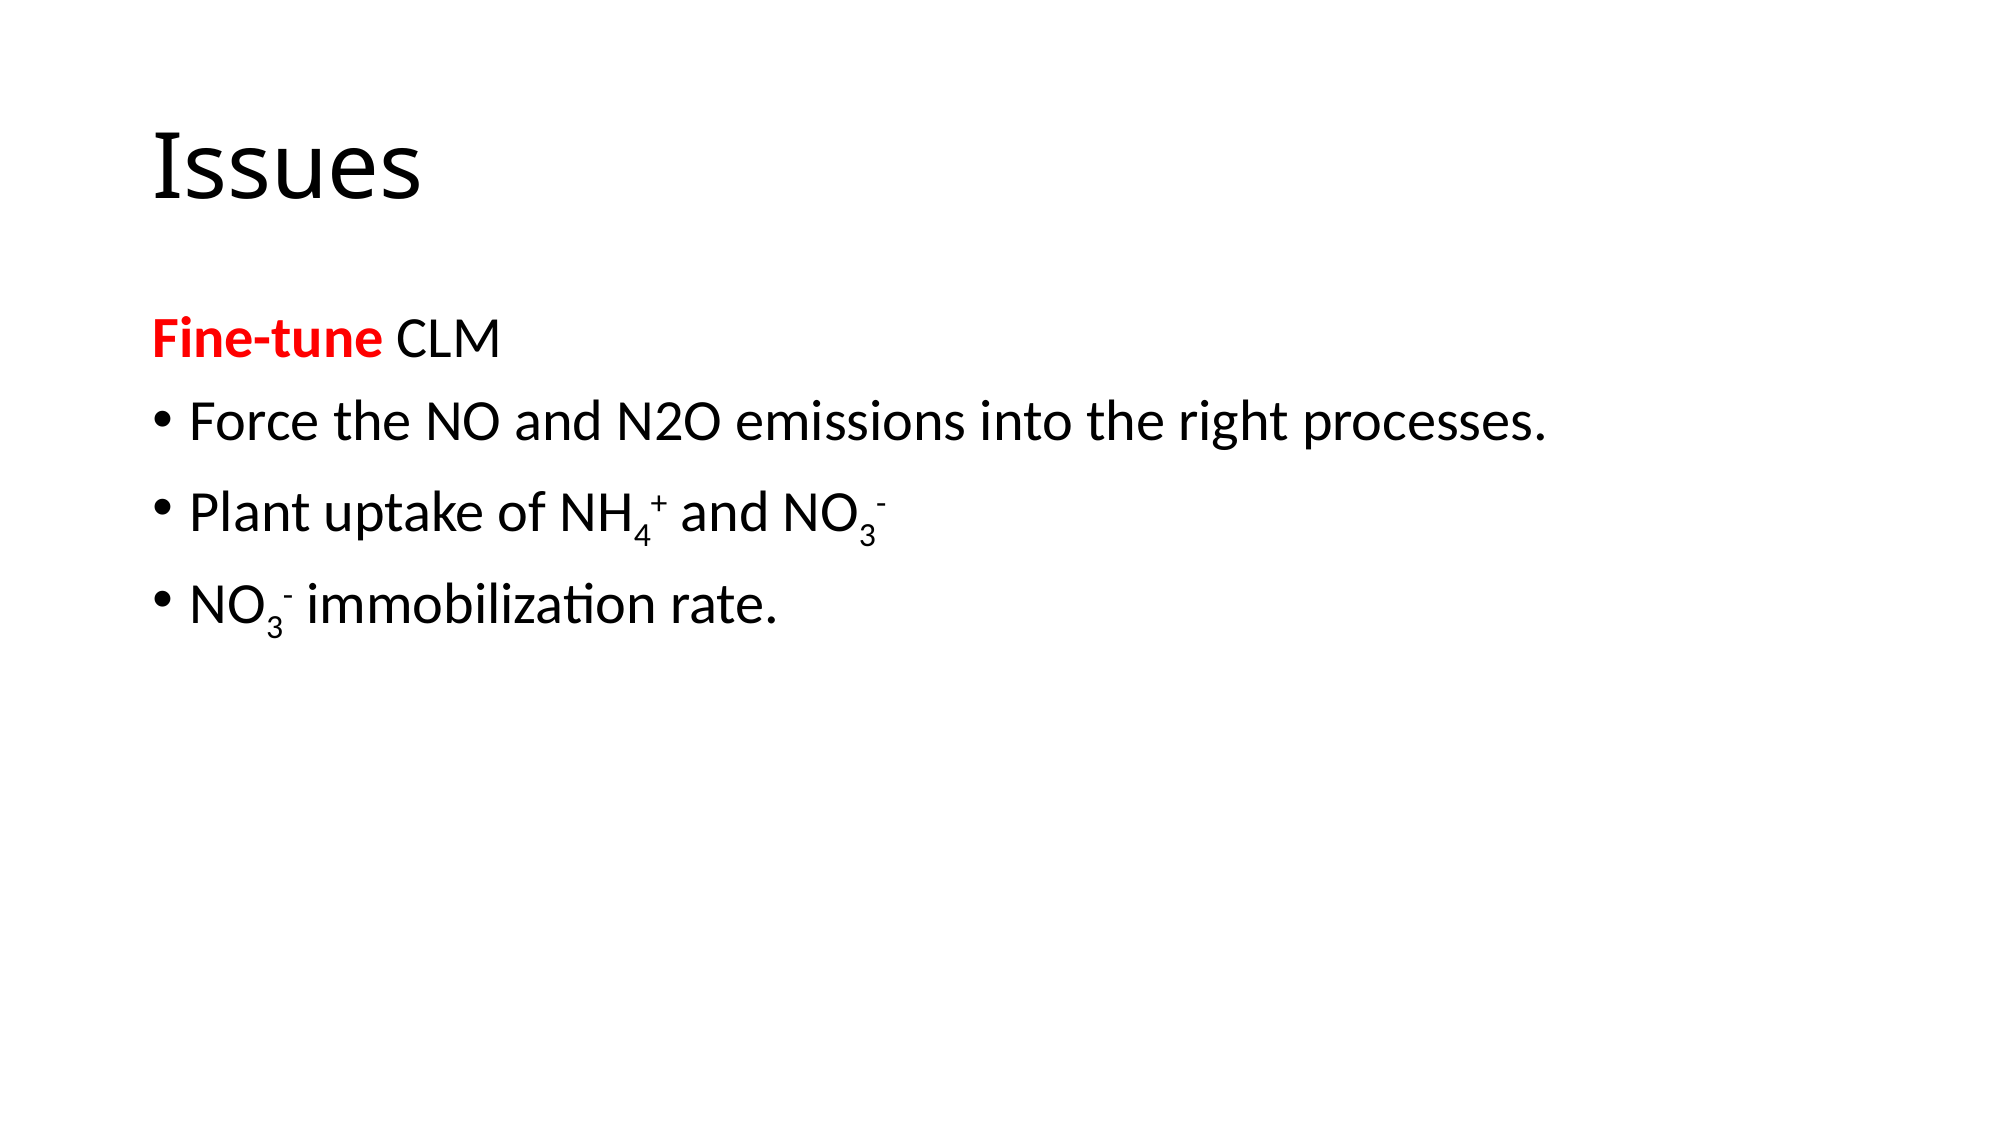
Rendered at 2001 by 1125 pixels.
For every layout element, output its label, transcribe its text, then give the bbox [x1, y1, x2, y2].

title Issues [137, 59, 1863, 278]
list Fine-tune CLM Force the NO and N2O emissions into the right processes. Plant uptake of NH4+ and NO3- NO3- immobilization rate. [137, 299, 1863, 1014]
